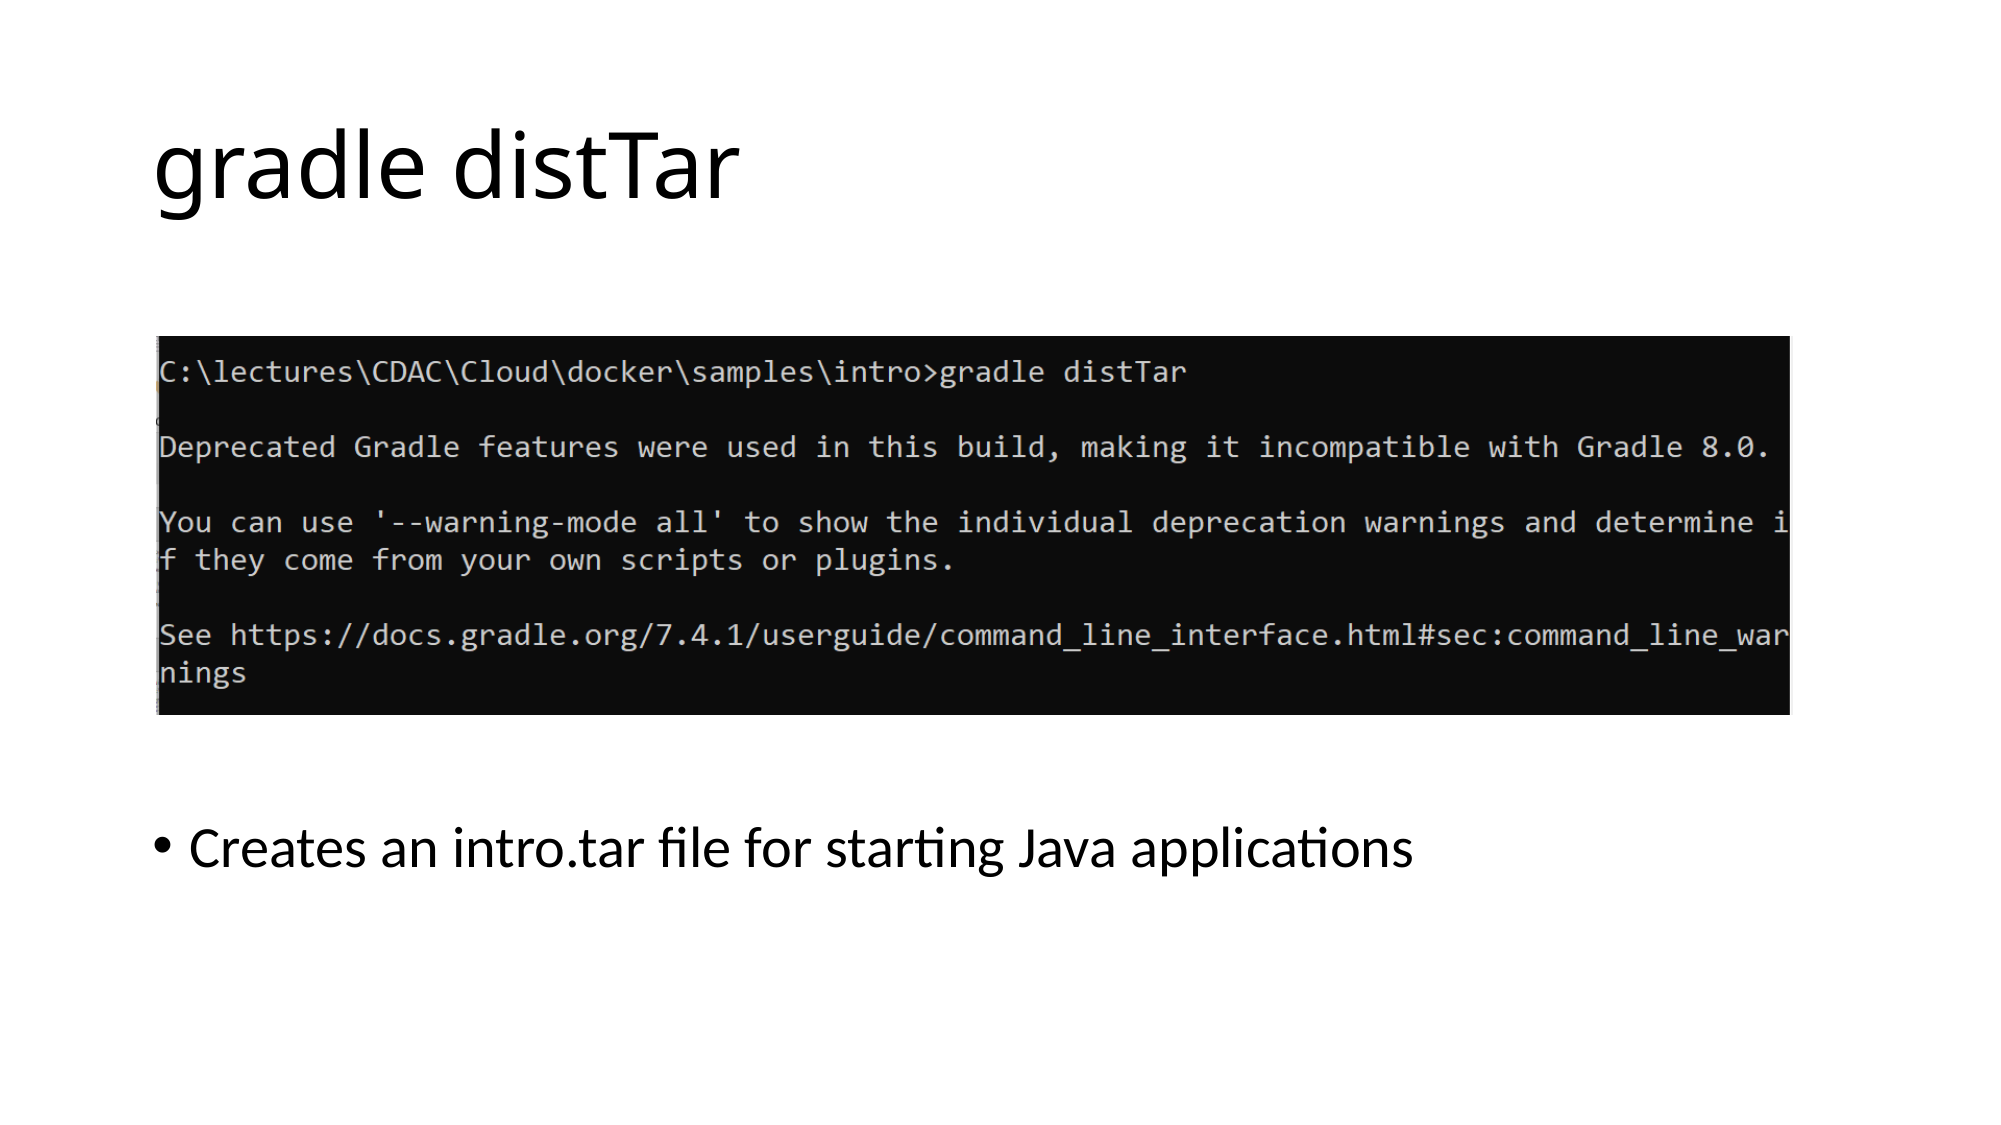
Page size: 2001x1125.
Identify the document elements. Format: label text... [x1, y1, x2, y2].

picture [156, 336, 1793, 715]
title gradle distTar [137, 59, 1863, 278]
list Creates an intro.tar file for starting Java applications [137, 299, 1863, 1014]
